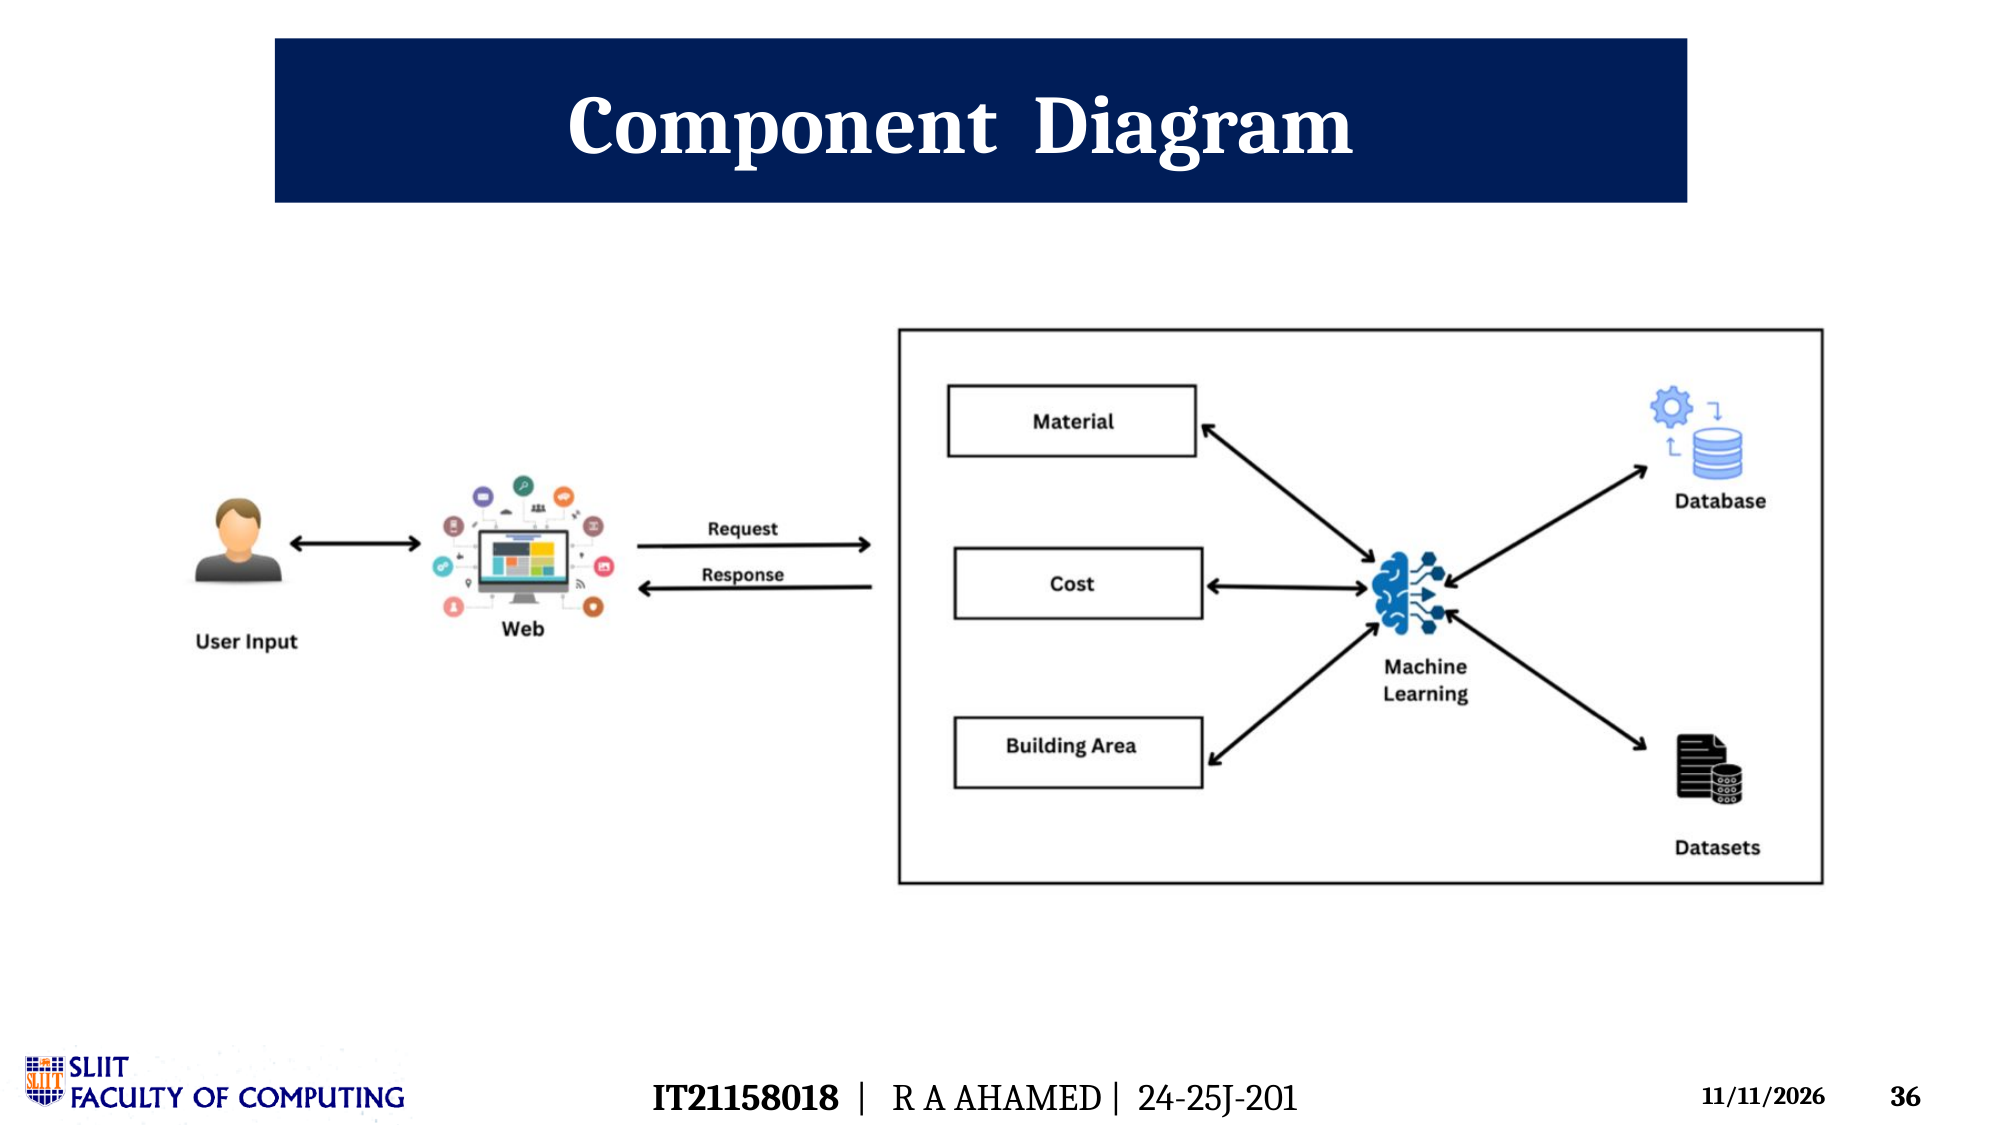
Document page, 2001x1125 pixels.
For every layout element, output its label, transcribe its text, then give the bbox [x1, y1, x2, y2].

text_box IT21158018 | R A AHAMED | 24-25J-201 [635, 1063, 1758, 1125]
picture [0, 1045, 413, 1125]
picture [112, 237, 1888, 934]
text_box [274, 38, 1688, 203]
